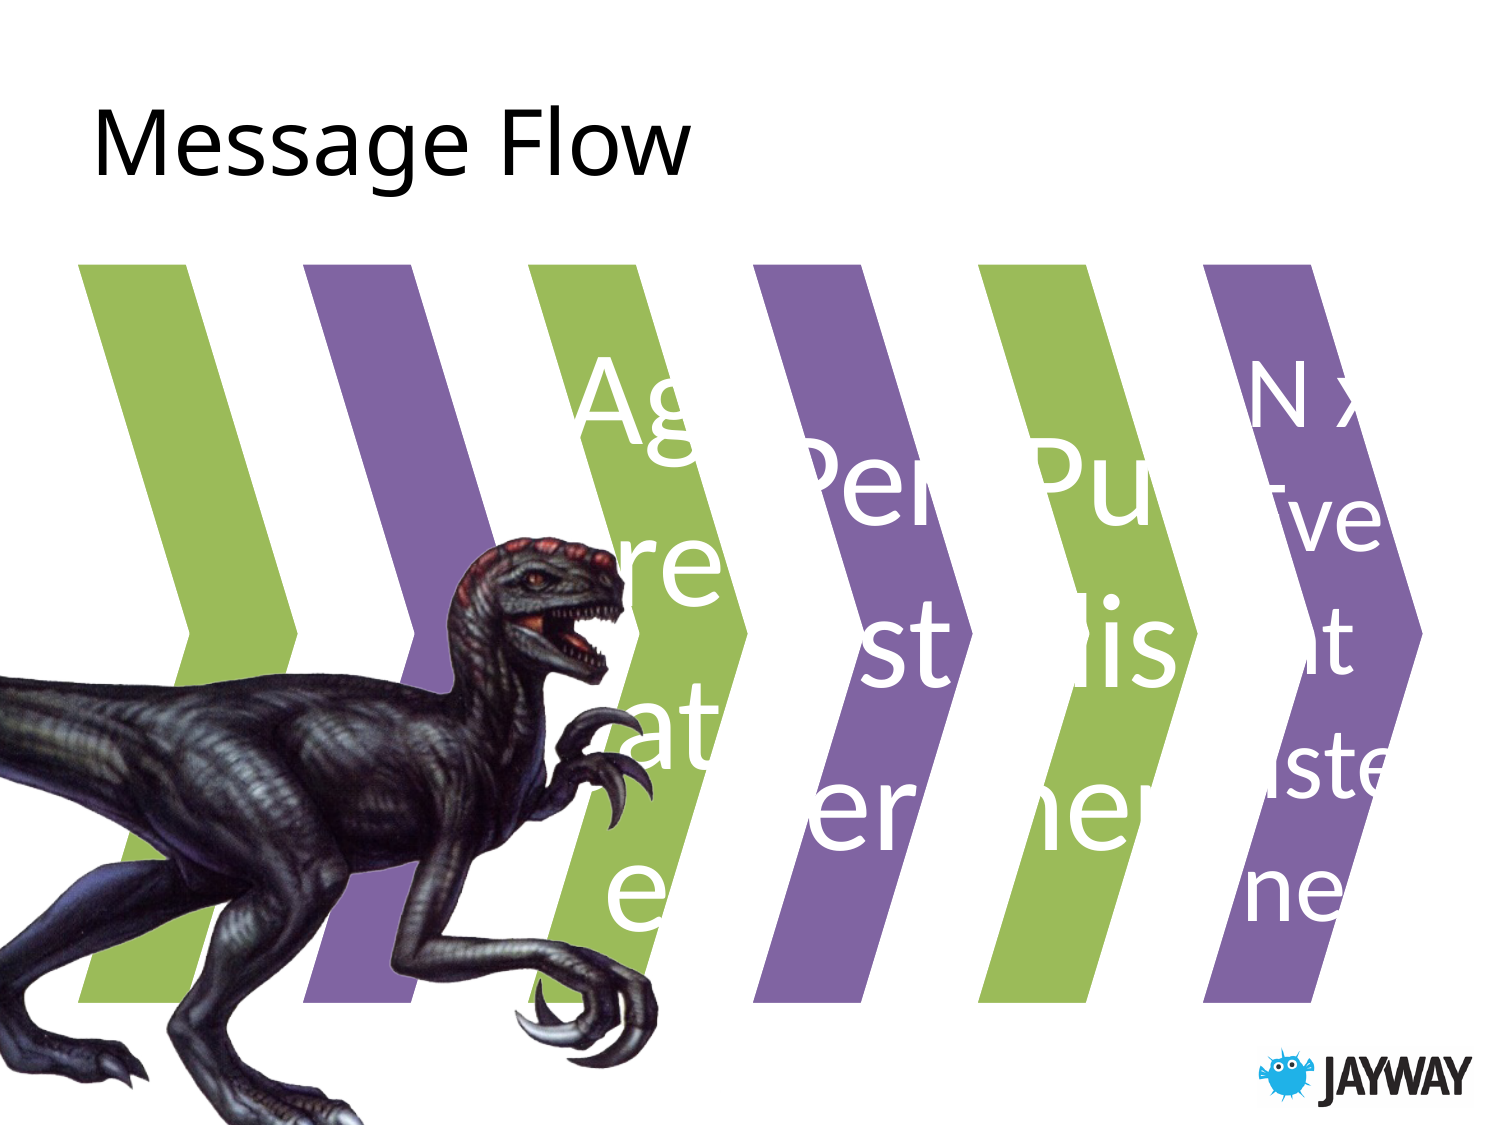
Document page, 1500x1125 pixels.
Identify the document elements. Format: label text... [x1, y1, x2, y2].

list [74, 262, 1426, 1006]
picture [1257, 1046, 1474, 1108]
title Message Flow [75, 45, 1425, 233]
picture [0, 361, 735, 1125]
